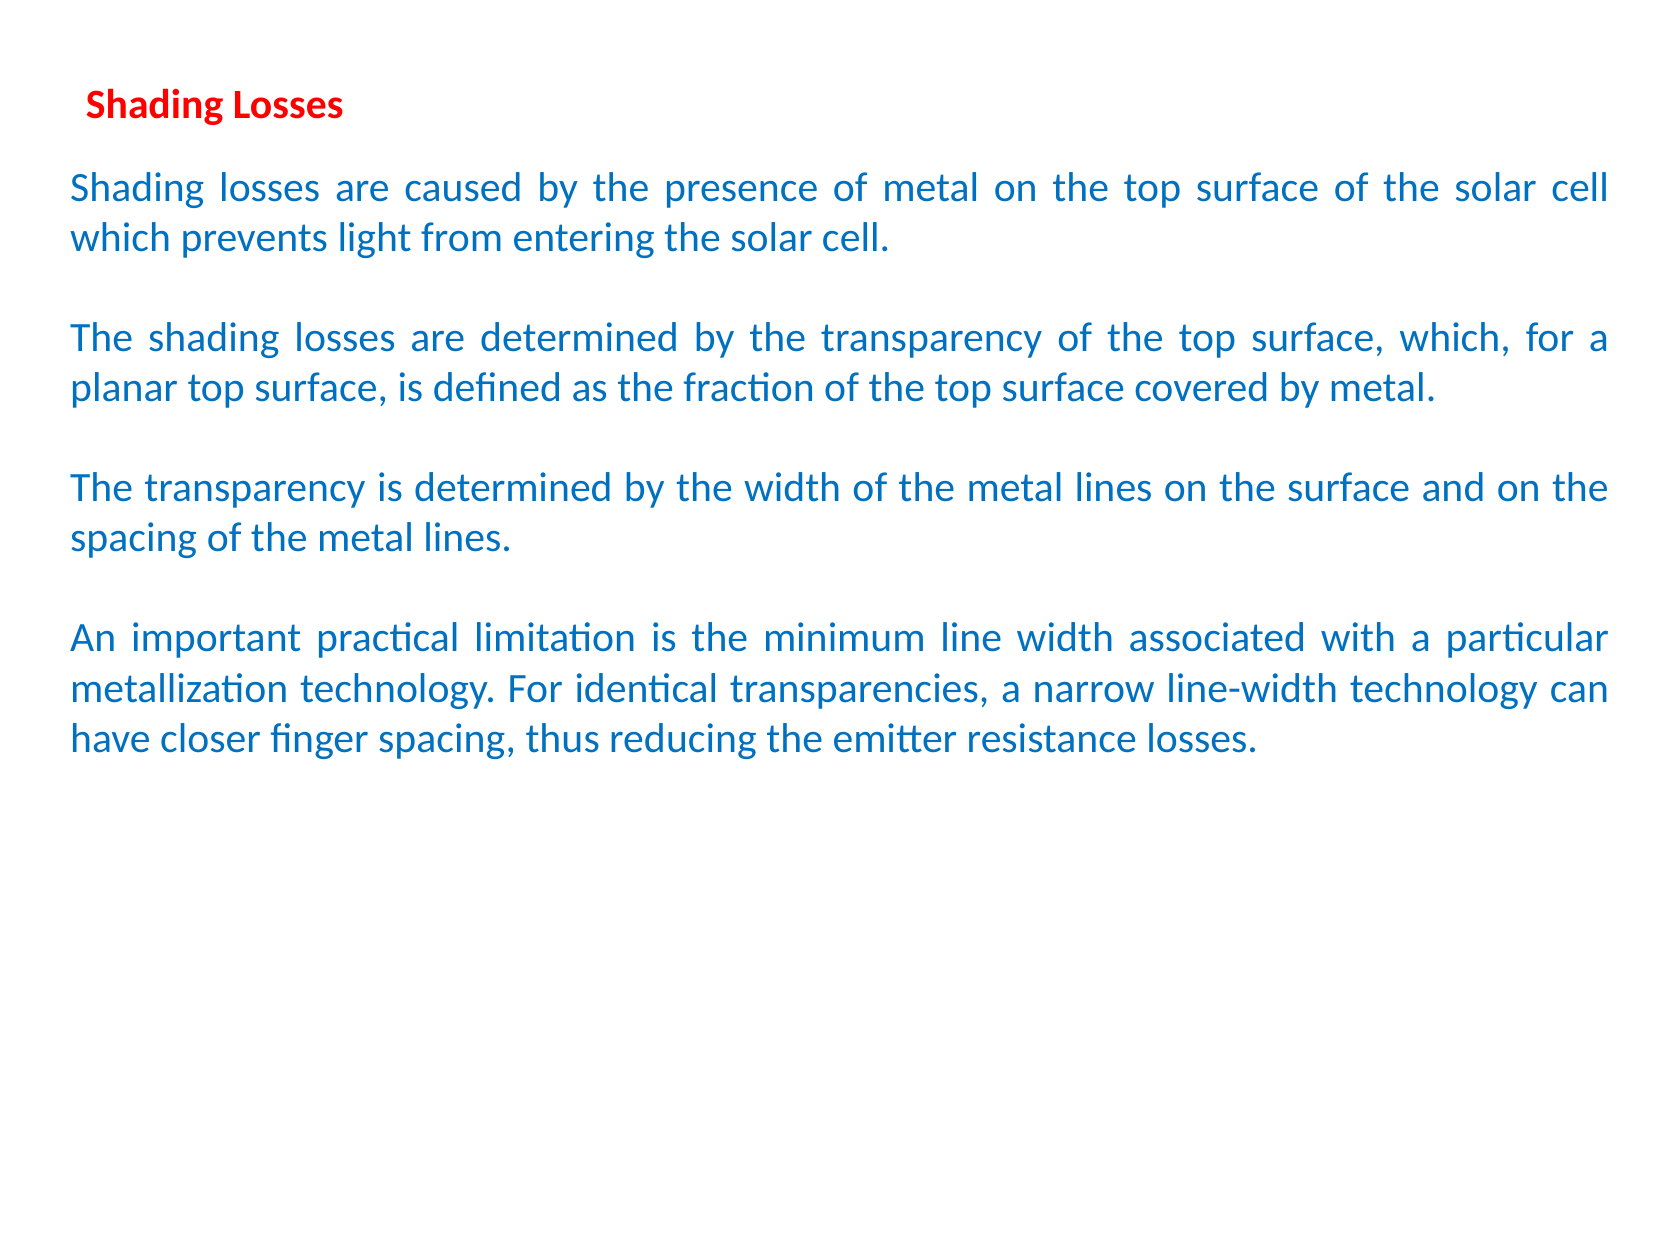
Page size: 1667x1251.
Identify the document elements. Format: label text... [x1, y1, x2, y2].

text_box Shading Losses [70, 69, 359, 135]
text_box Shading losses are caused by the presence of metal on the top surface of the solar cell which prevents light from entering the solar cell. The shading losses are determined by the transparency of the top surface, which, for a planar top surface, is defined as the fraction of the top surface covered by metal. The transparency is determined by the width of the metal lines on the surface and on the spacing of the metal lines. An important practical limitation is the minimum line width associated with a particular metallization technology. For identical transparencies, a narrow line-width technology can have closer finger spacing, thus reducing the emitter resistance losses. [55, 152, 1625, 768]
